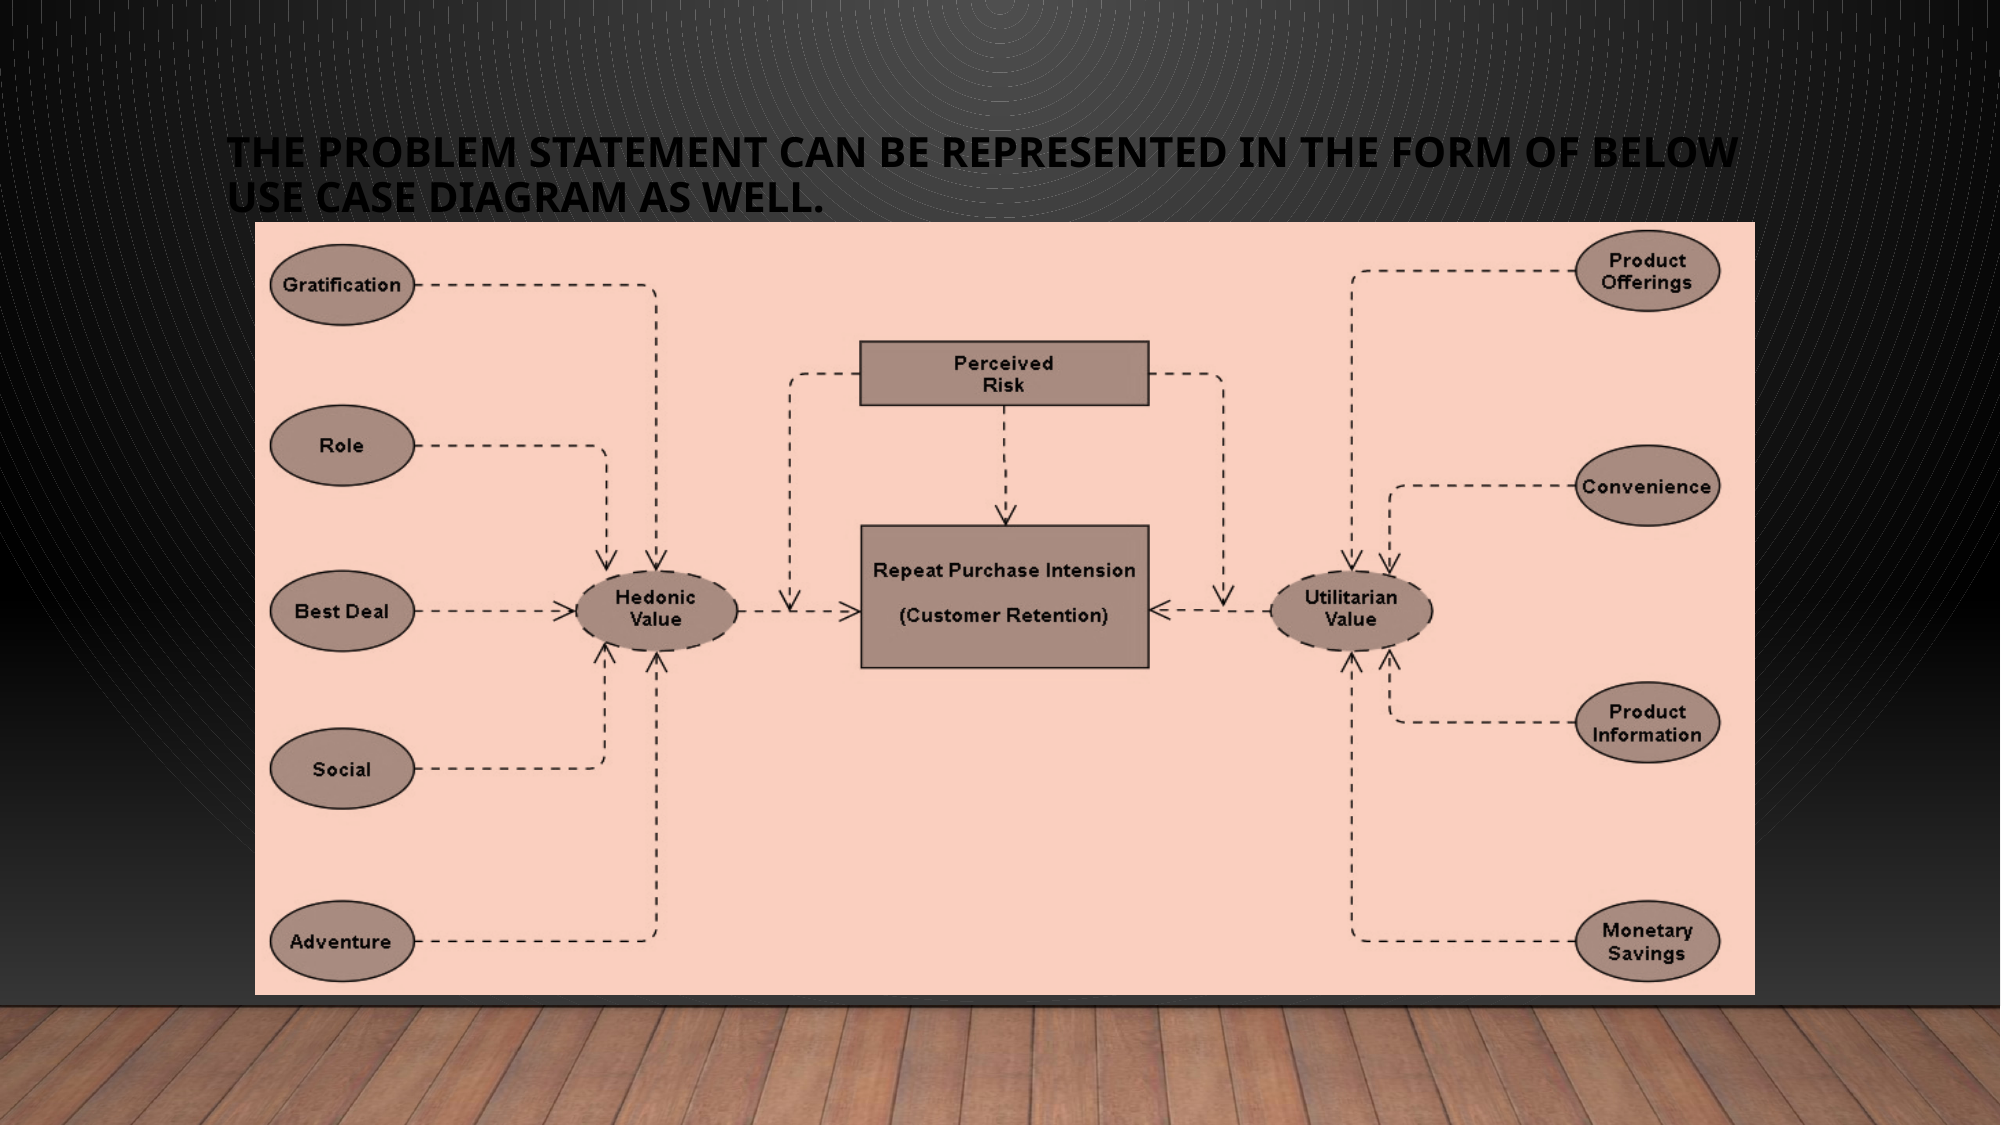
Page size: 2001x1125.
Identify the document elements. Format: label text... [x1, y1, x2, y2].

picture [0, 1005, 2000, 1125]
title The problem statement can be represented in the form of below use case diagram as well. [211, 129, 1788, 223]
picture [254, 222, 1756, 996]
